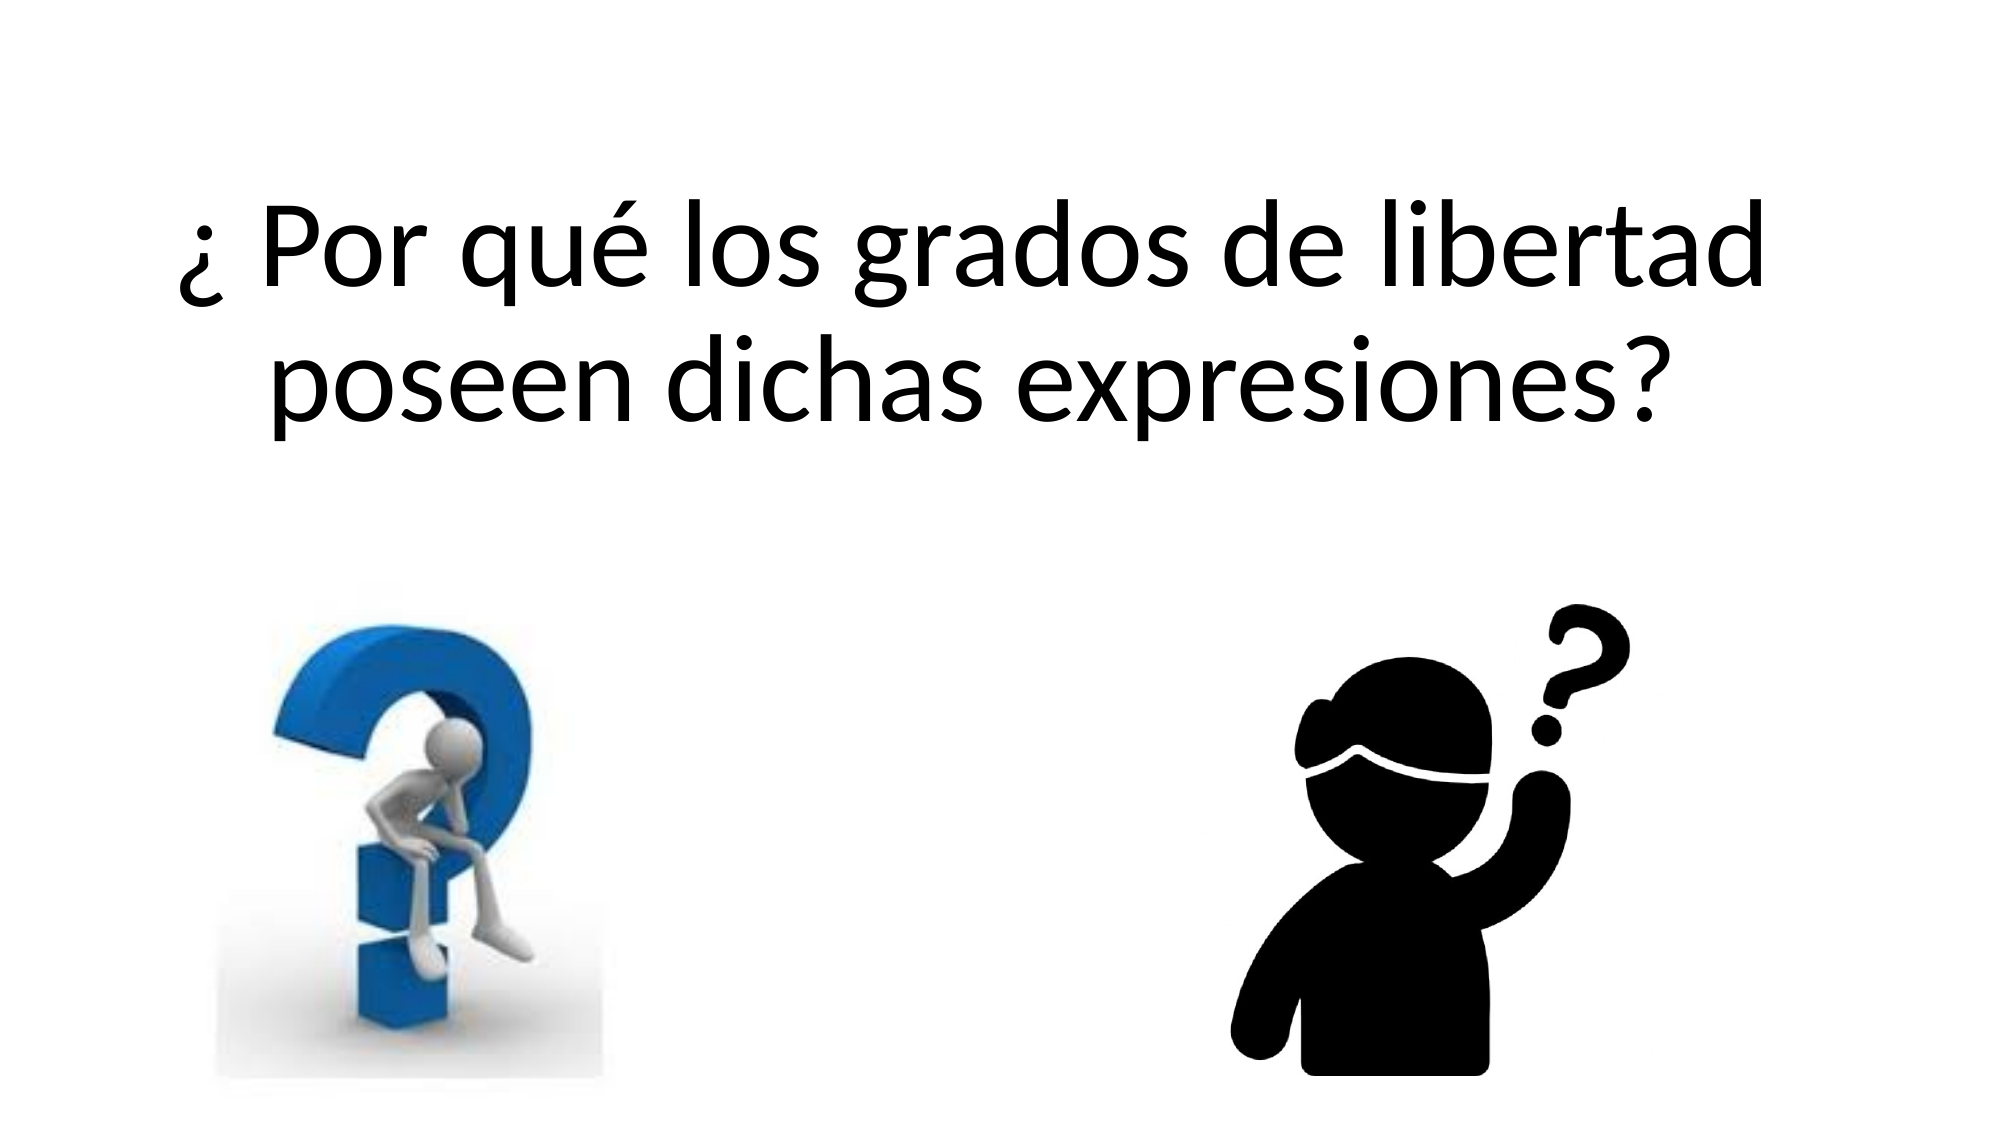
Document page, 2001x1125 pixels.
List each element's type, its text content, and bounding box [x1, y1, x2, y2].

list ¿ Por qué los grados de libertad poseen dichas expresiones? [110, 170, 1836, 630]
picture [58, 582, 763, 1098]
picture [1194, 604, 1666, 1076]
